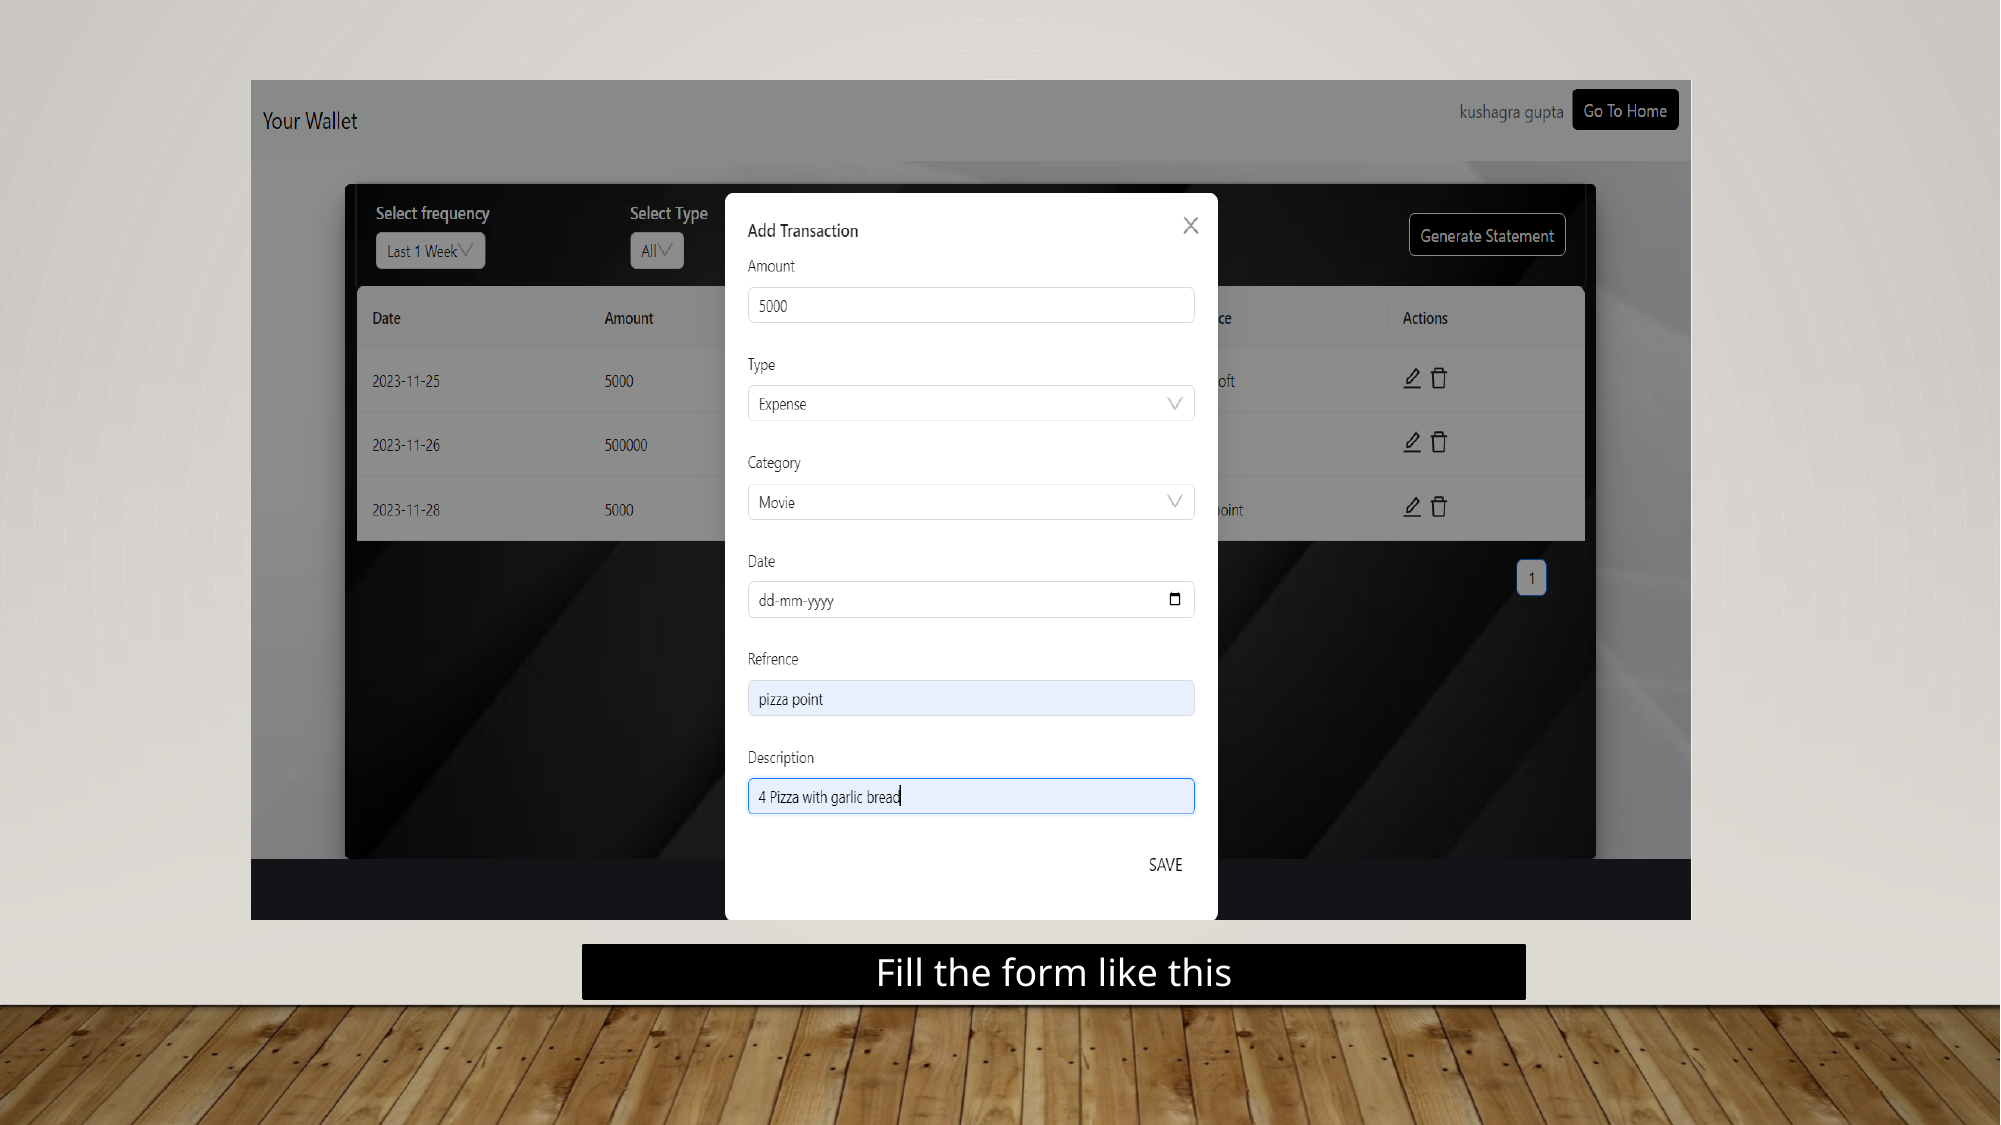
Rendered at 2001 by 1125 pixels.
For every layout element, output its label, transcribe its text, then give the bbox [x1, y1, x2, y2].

text_box Fill the form like this [582, 944, 1526, 1000]
picture [0, 1005, 2000, 1125]
picture [251, 80, 1693, 920]
